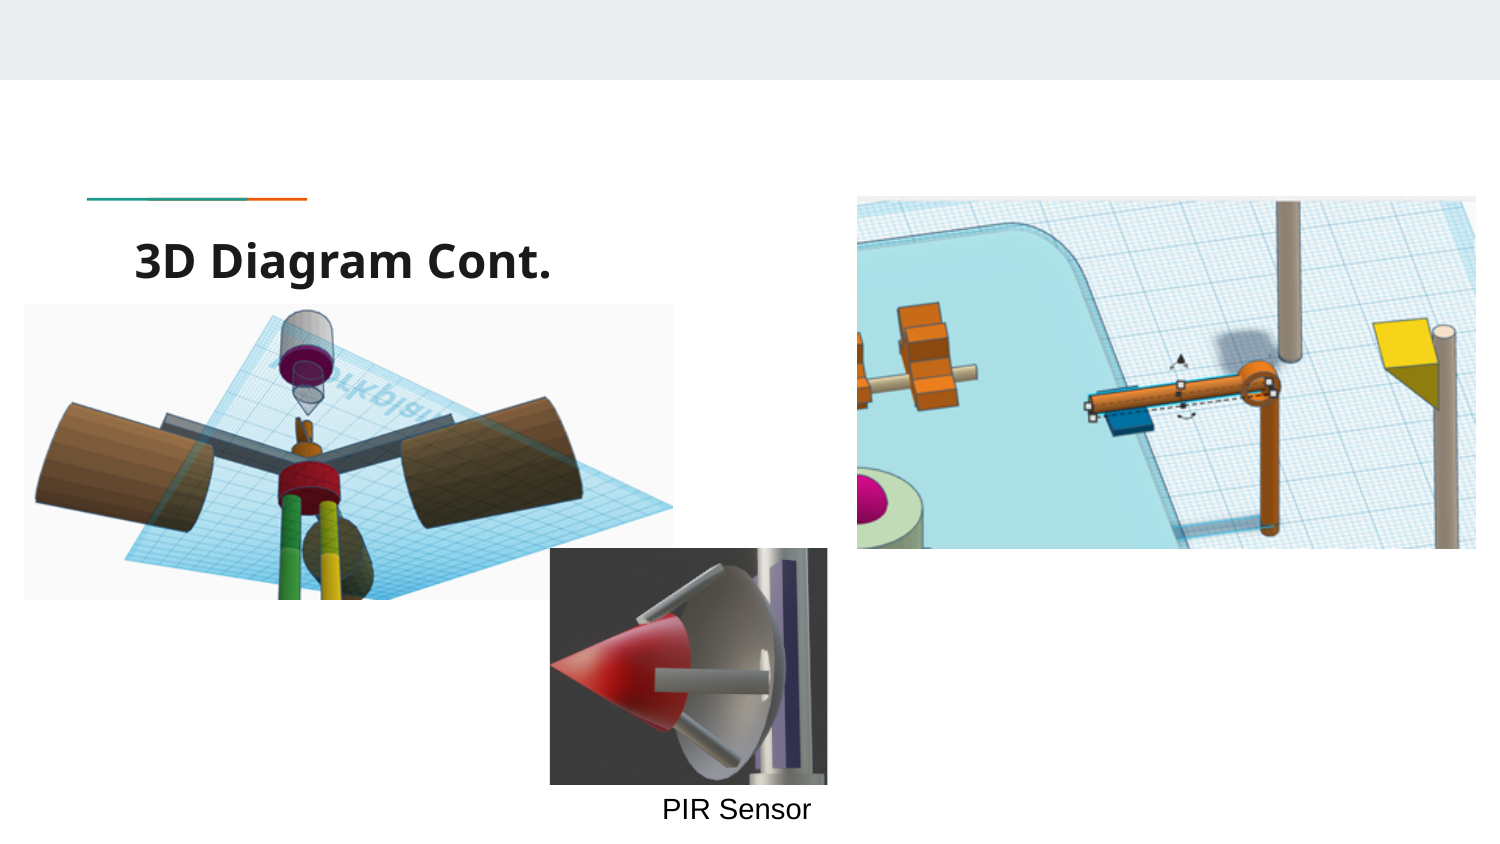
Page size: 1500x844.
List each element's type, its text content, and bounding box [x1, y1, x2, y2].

picture [23, 303, 828, 785]
text_box PIR Sensor [647, 793, 827, 833]
title 3D Diagram Cont. [119, 216, 851, 305]
picture [856, 196, 1477, 549]
